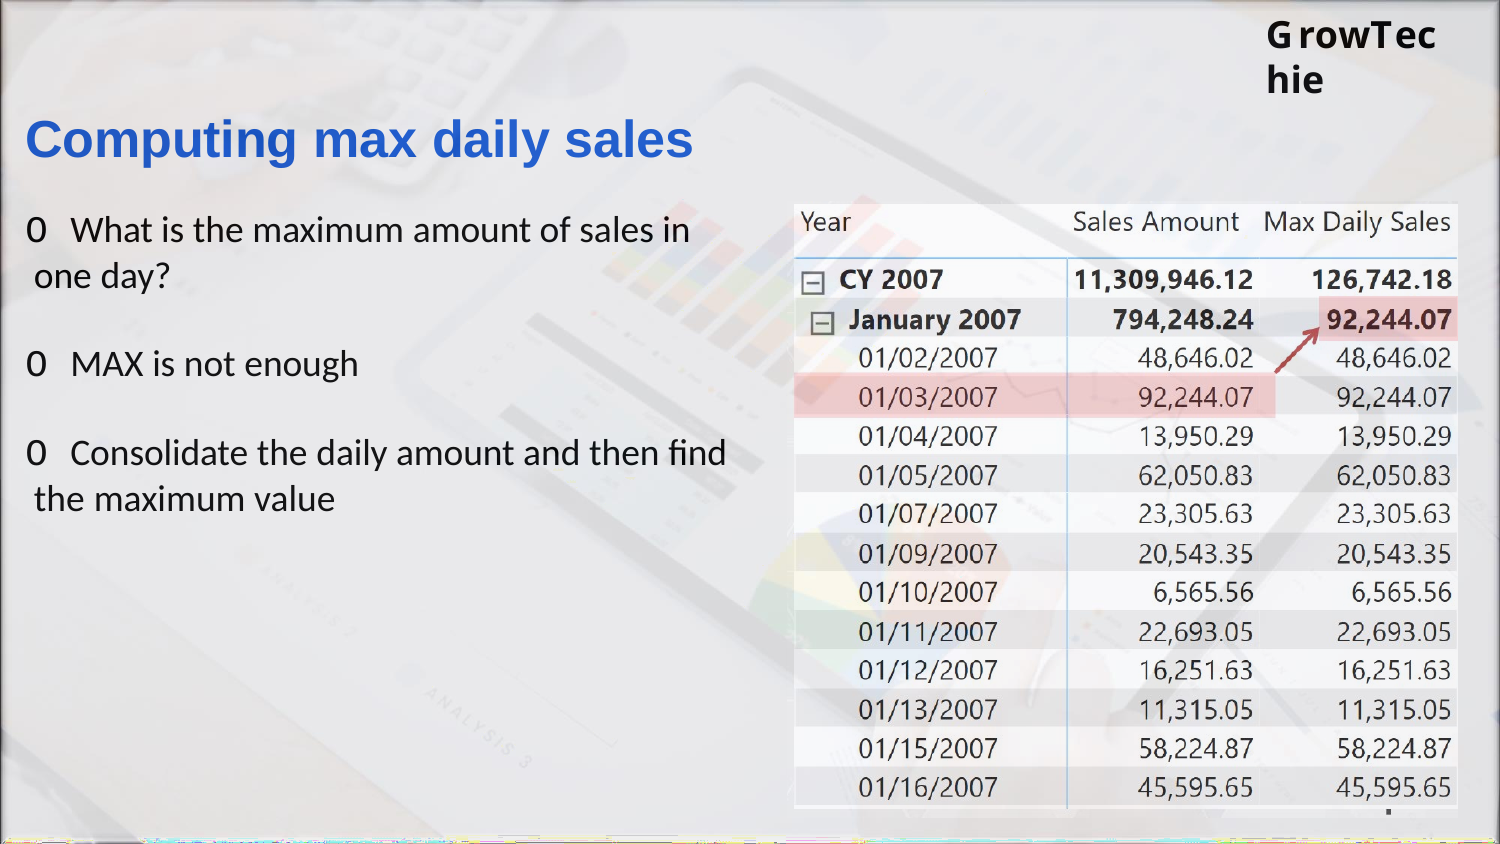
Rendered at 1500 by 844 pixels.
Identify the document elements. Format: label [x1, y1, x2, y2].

text_box [0, 0, 1500, 844]
